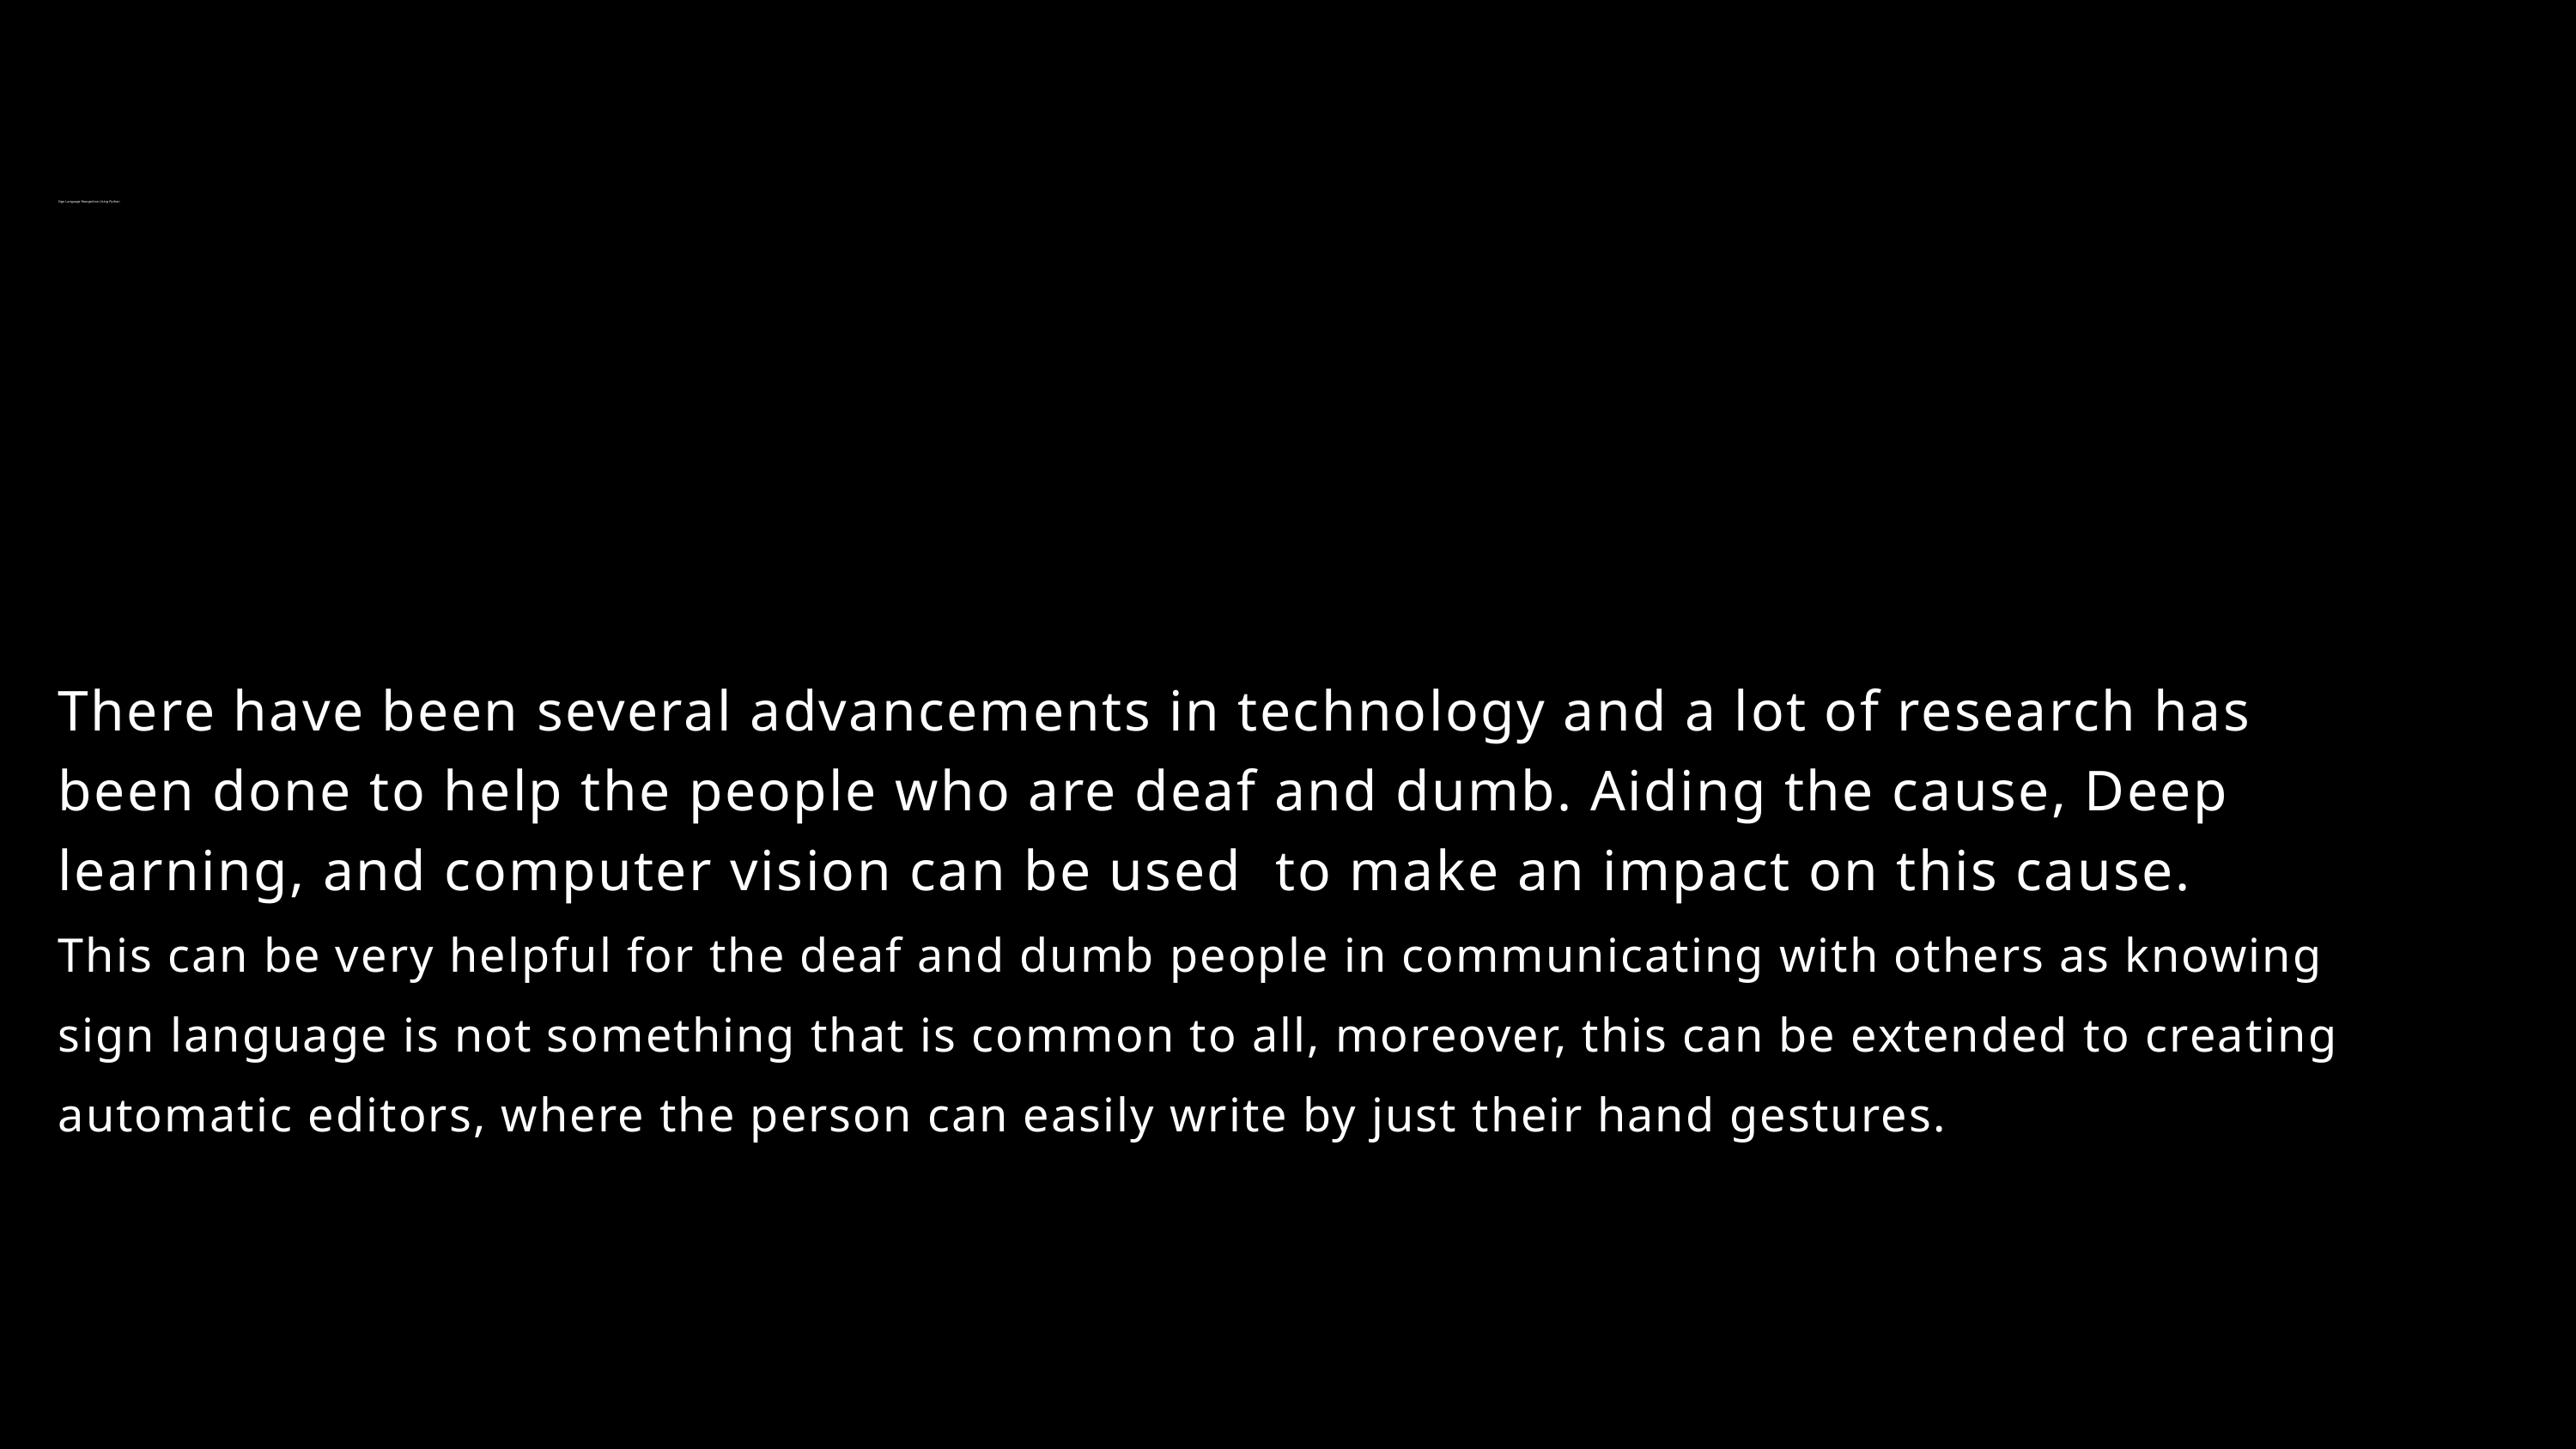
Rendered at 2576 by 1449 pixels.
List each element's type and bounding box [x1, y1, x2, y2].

text_box [58, 0, 2383, 1449]
